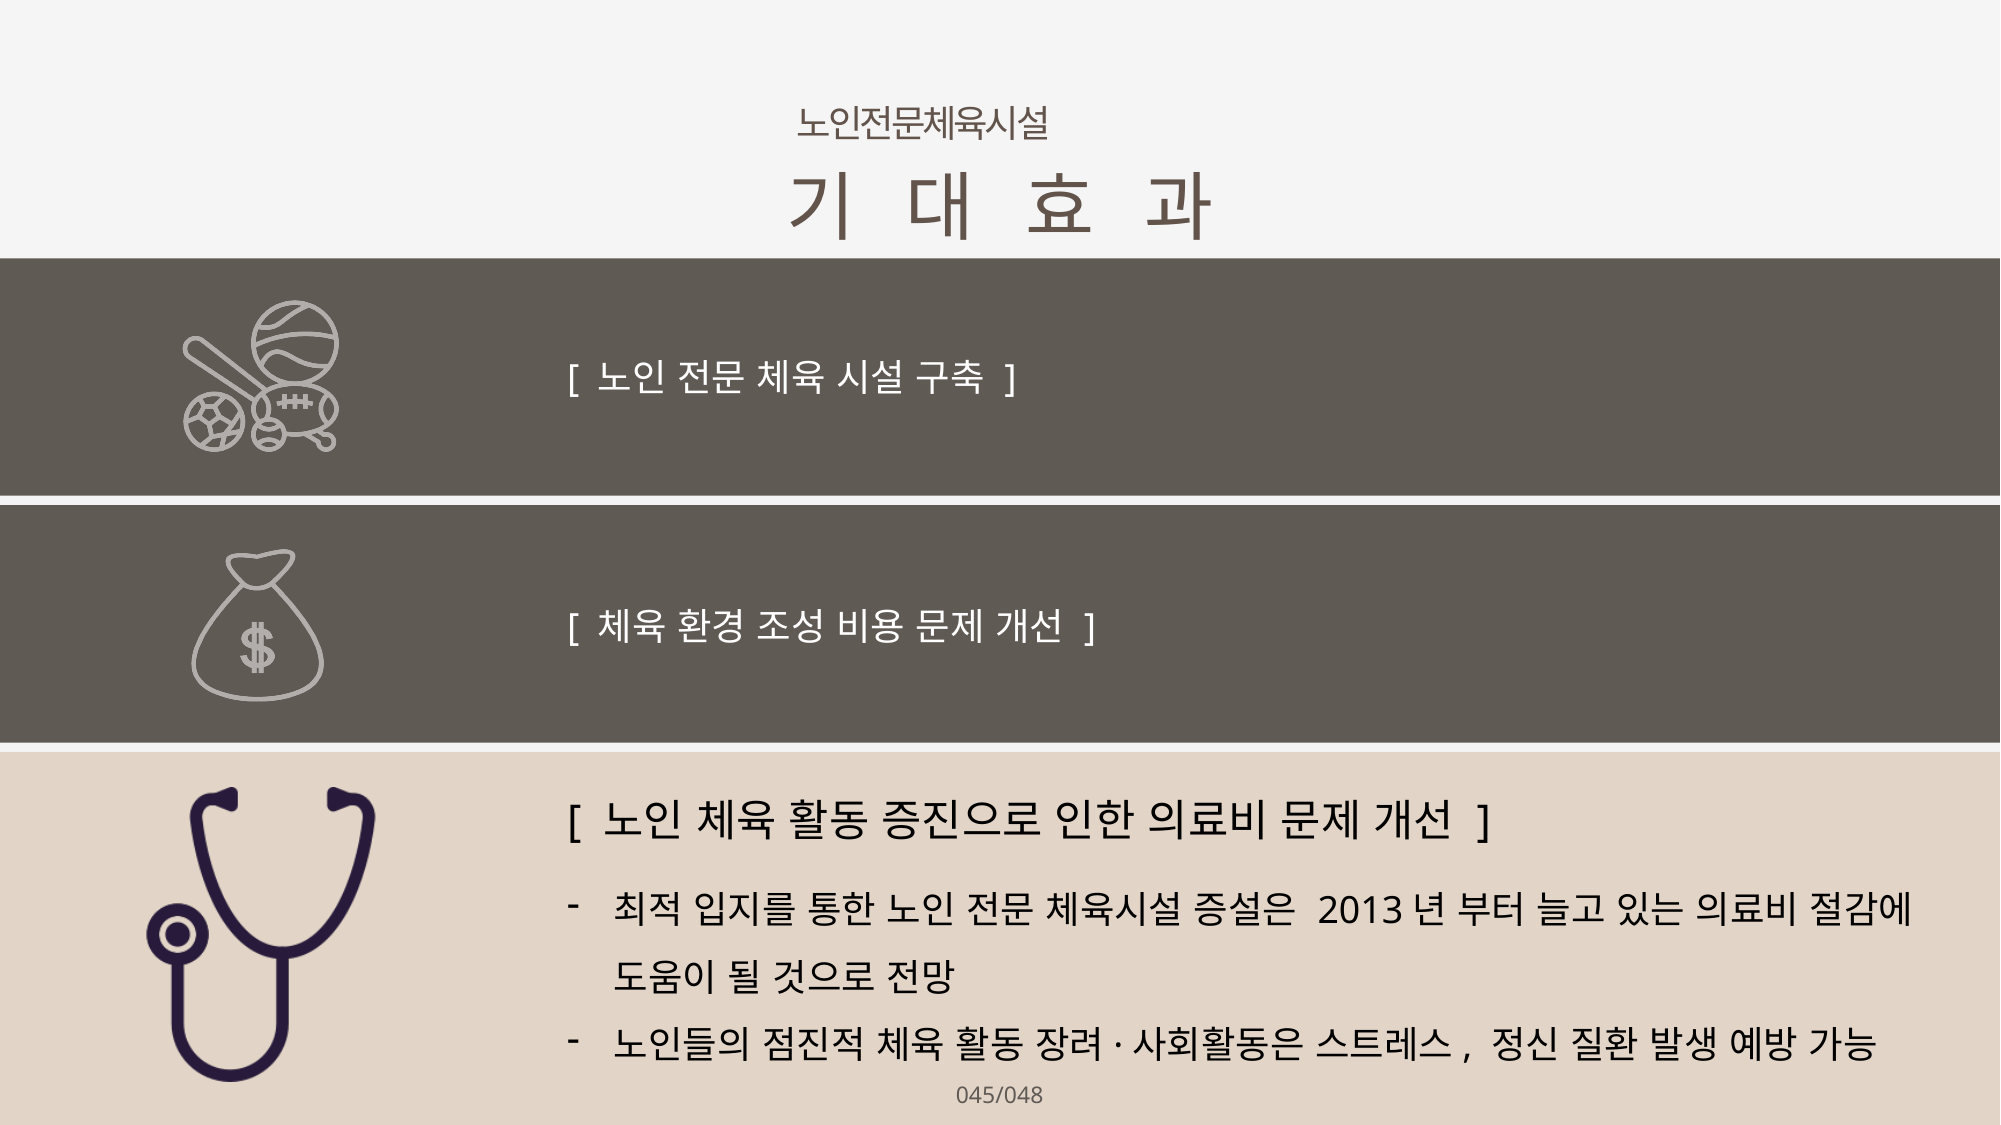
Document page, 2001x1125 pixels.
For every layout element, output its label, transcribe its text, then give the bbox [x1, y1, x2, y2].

text_box 기 대 효 과 [755, 152, 1245, 257]
text_box 045/048 [941, 1073, 1059, 1116]
text_box [0, 257, 2000, 497]
picture [164, 295, 358, 459]
text_box [ 체육 환경 조성 비용 문제 개선 ] [552, 595, 1552, 656]
text_box 노인전문체육시설 [782, 92, 1218, 152]
picture [113, 787, 409, 1082]
text_box [0, 504, 2000, 744]
picture [166, 549, 349, 703]
text_box [0, 751, 2000, 1125]
text_box [ 노인 체육 활동 증진으로 인한 의료비 문제 개선 ] 최적 입지를 통한 노인 전문 체육시설 증설은 2013년 부터 늘고 있는 의료비 절감에 도움이 될 것으로 전망 노인들의 점진적 체육 활동 장려·사회활동은 스트레스, 정신 질환 발생 예방 가능 [552, 758, 1951, 1074]
text_box [ 노인 전문 체육 시설 구축 ] [552, 346, 1552, 407]
